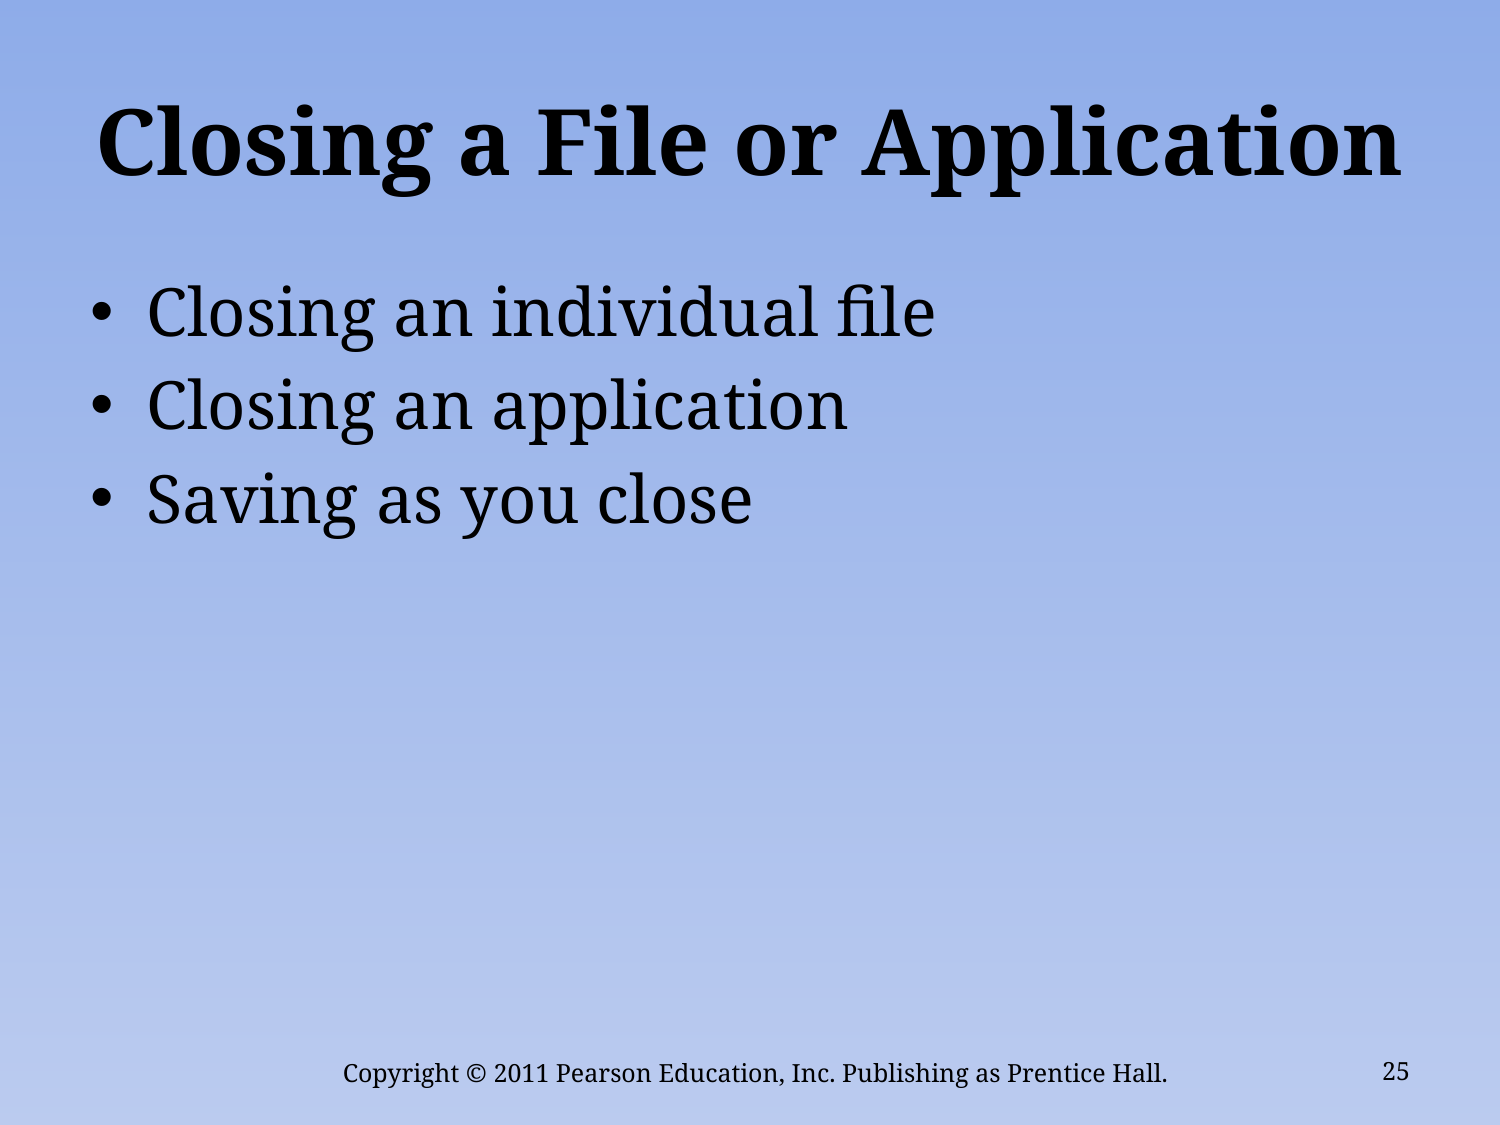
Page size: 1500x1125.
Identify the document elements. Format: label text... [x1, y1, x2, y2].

footer Copyright © 2011 Pearson Education, Inc. Publishing as Prentice Hall. [312, 1042, 1213, 1103]
slide_number 25 [1312, 1042, 1425, 1103]
list Closing an individual file Closing an application Saving as you close [75, 262, 1425, 1005]
title Closing a File or Application [75, 45, 1425, 233]
